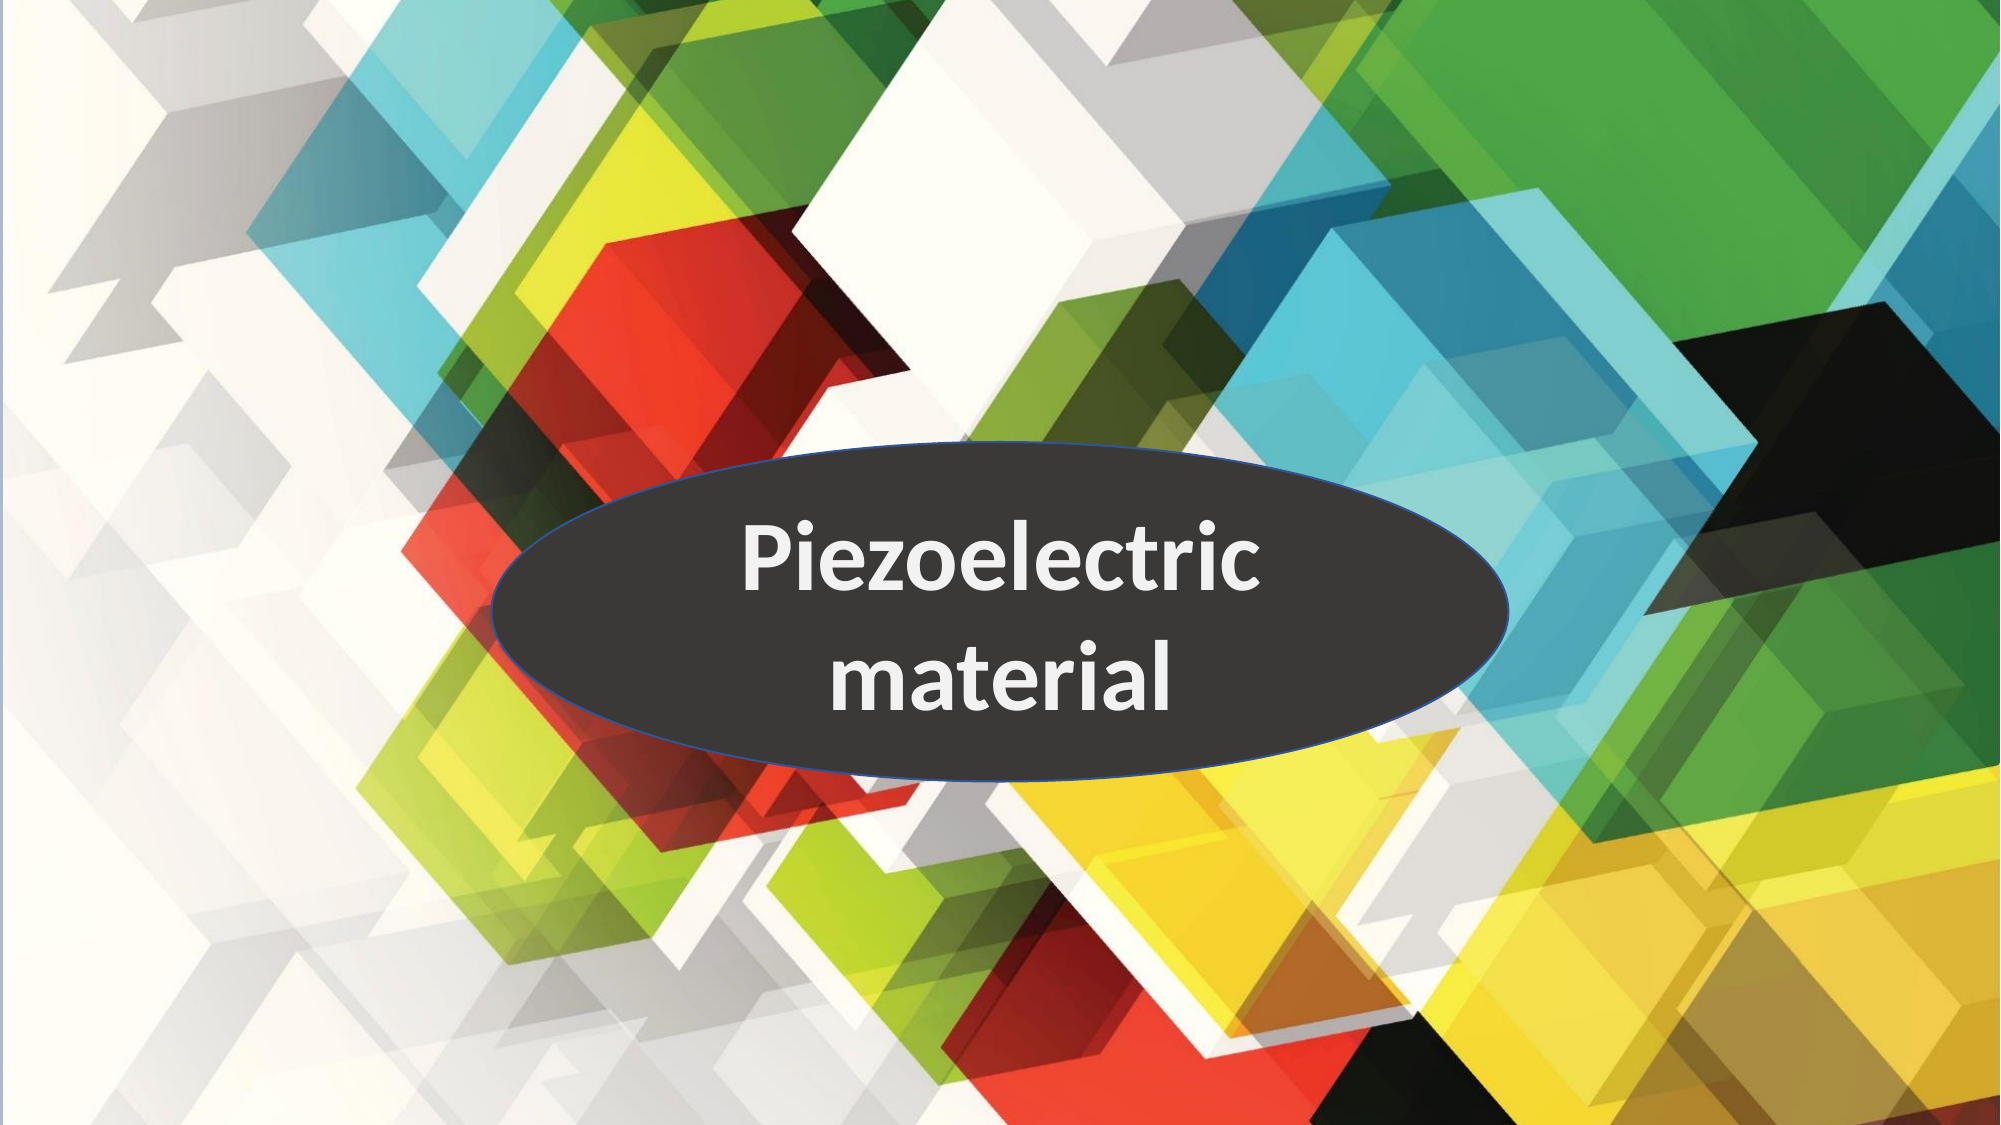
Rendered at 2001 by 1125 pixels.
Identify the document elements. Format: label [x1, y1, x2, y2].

text_box [3, 0, 2000, 1125]
